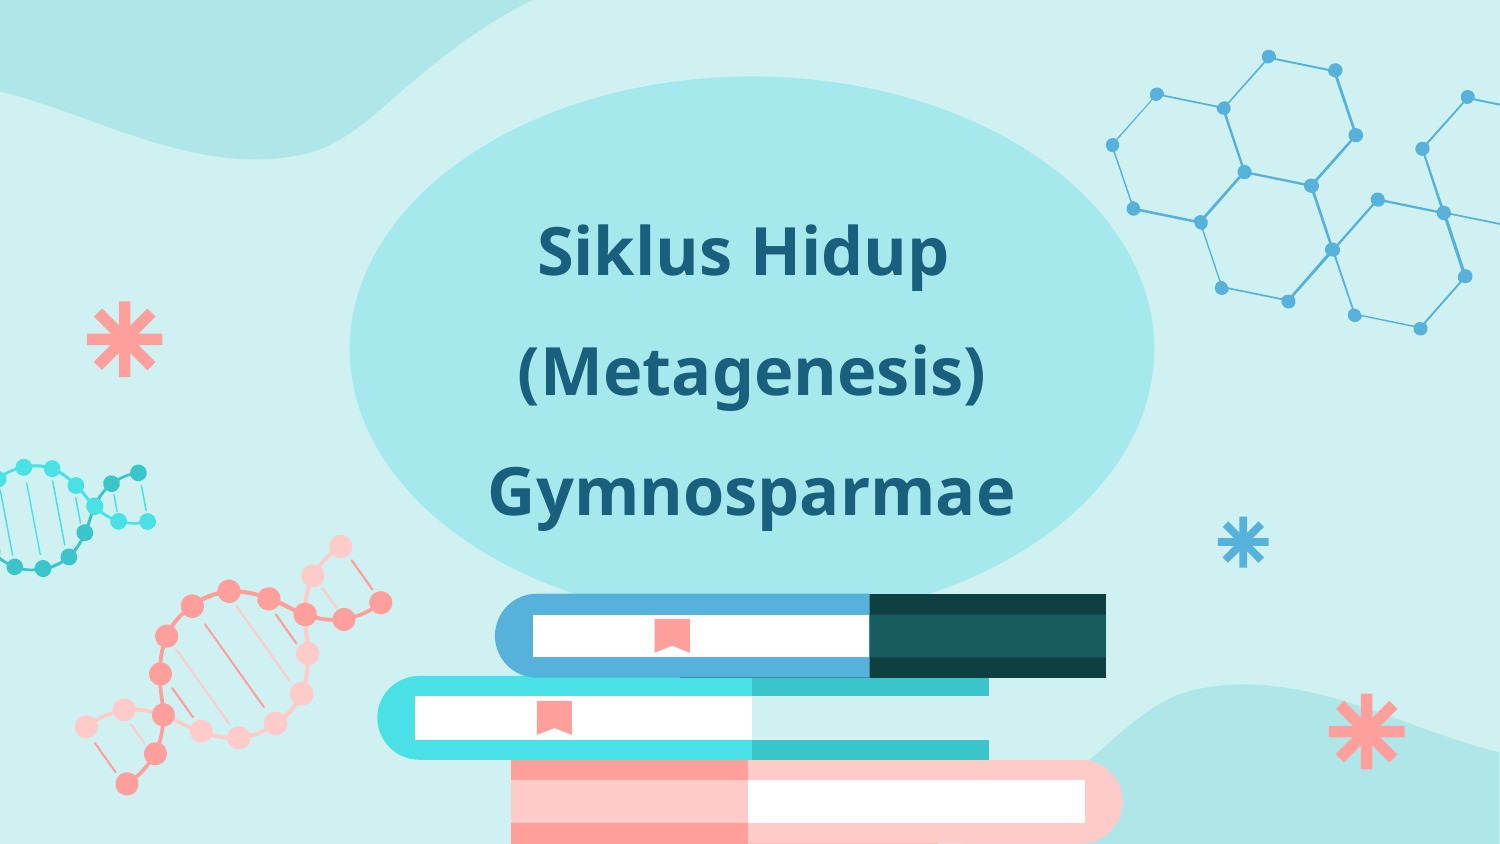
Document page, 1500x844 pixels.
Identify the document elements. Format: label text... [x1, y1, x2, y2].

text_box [377, 593, 1123, 844]
text_box Siklus Hidup (Metagenesis) Gymnosparmae [349, 76, 1155, 592]
